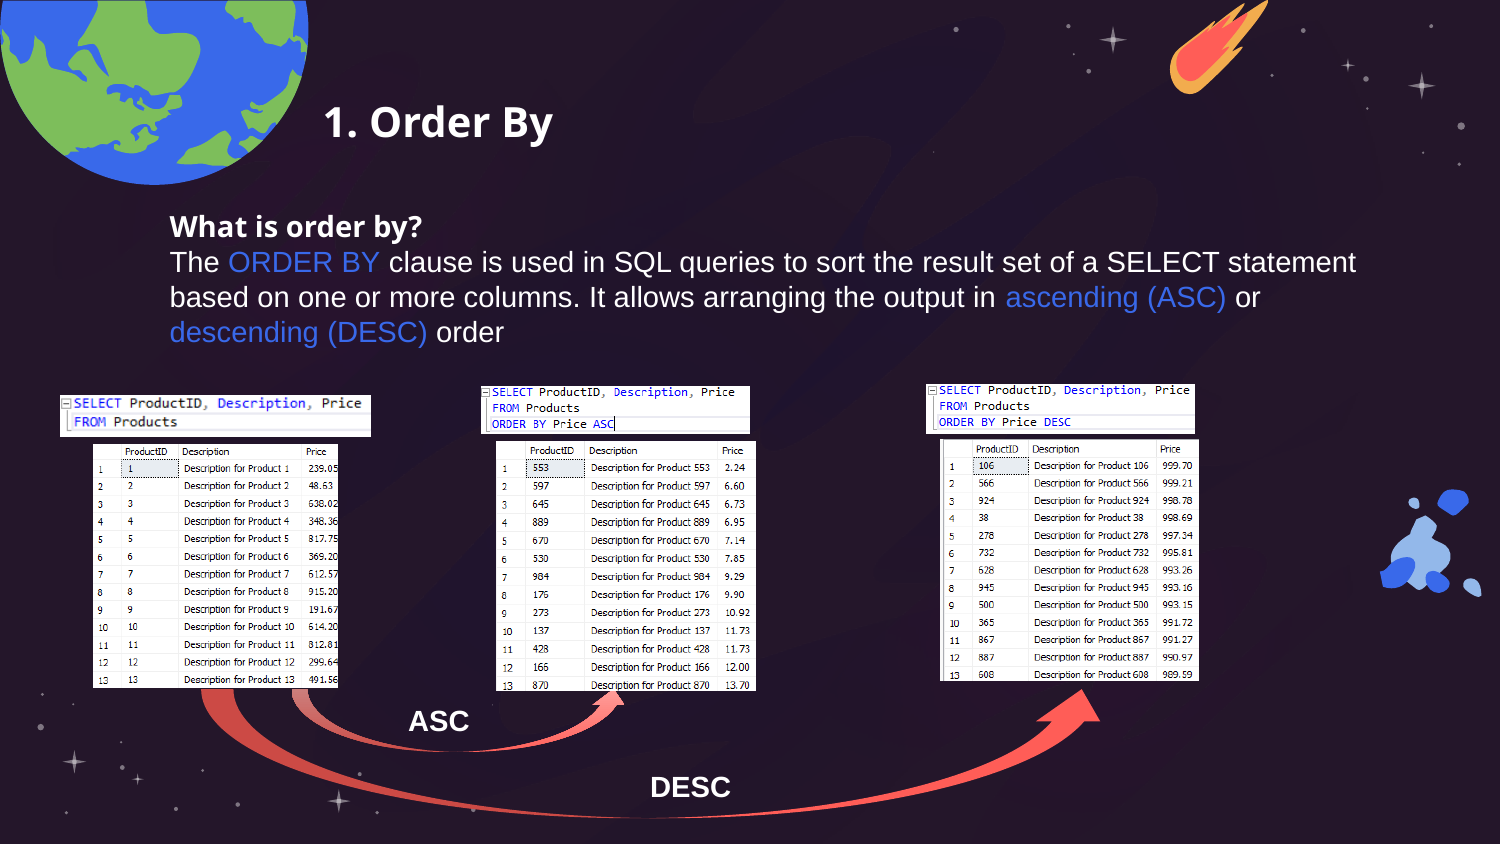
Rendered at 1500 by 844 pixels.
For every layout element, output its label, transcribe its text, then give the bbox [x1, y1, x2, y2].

text_box What is order by? The ORDER BY clause is used in SQL queries to sort the result set of a SELECT statement based on one or more columns. It allows arranging the output in ascending (ASC) or descending (DESC) order [154, 200, 1422, 356]
picture [60, 395, 371, 437]
picture [940, 439, 1199, 681]
text_box ASC [334, 695, 544, 746]
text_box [1167, 0, 1270, 95]
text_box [1379, 489, 1482, 598]
picture [926, 383, 1195, 434]
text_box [0, 0, 310, 185]
text_box [381, 746, 532, 753]
picture [496, 441, 756, 691]
title 1. Order By [312, 81, 1500, 190]
text_box [544, 699, 625, 744]
text_box [201, 690, 1101, 819]
text_box DESC [586, 760, 796, 811]
picture [93, 444, 338, 688]
picture [481, 386, 751, 434]
